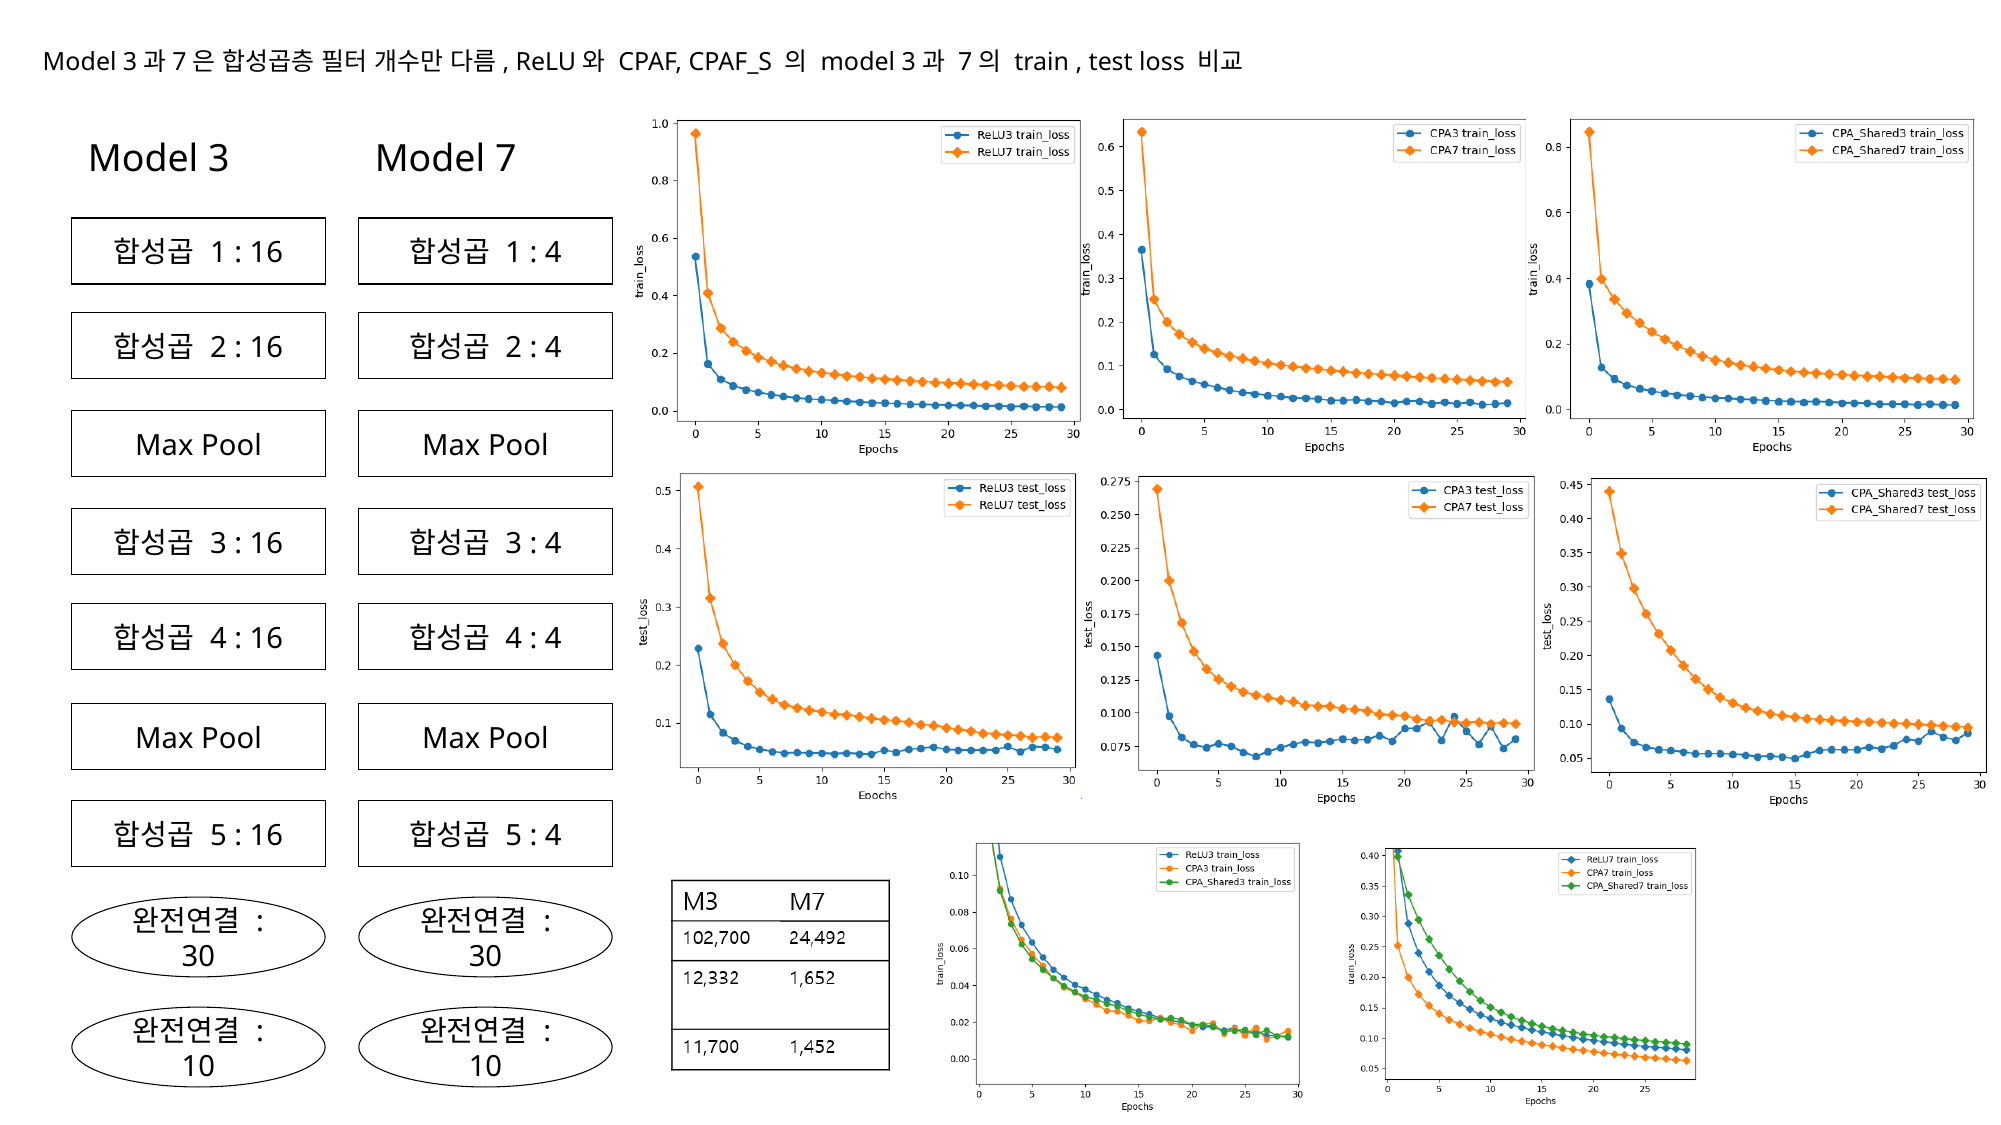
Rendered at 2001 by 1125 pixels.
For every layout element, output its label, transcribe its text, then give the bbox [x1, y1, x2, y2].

text_box 합성곱 1 : 16 [71, 217, 326, 285]
text_box 합성곱 2 : 4 [358, 312, 613, 380]
text_box 합성곱 5 : 16 [71, 800, 326, 868]
picture [1541, 474, 1991, 809]
text_box 완전연결 : 10 [357, 1006, 614, 1089]
text_box Max Pool [71, 703, 326, 771]
text_box 합성곱 4 : 4 [358, 602, 613, 670]
picture [671, 876, 892, 1075]
text_box Model 3 [73, 126, 245, 187]
text_box Max Pool [358, 703, 613, 771]
text_box 합성곱 4 : 16 [71, 602, 326, 670]
picture [1349, 846, 1701, 1107]
text_box Max Pool [71, 410, 326, 478]
text_box 합성곱 5 : 4 [358, 800, 613, 868]
text_box 합성곱 3 : 16 [71, 507, 326, 575]
text_box 합성곱 3 : 4 [358, 507, 613, 575]
text_box 합성곱 2 : 16 [71, 312, 326, 380]
picture [634, 115, 1978, 456]
text_box Max Pool [358, 410, 613, 478]
picture [633, 470, 1082, 799]
text_box 완전연결 : 30 [357, 896, 614, 978]
picture [1084, 474, 1538, 806]
text_box Model 7 [360, 126, 532, 187]
text_box 합성곱 1 : 4 [358, 217, 613, 285]
picture [935, 838, 1307, 1116]
text_box 완전연결 : 30 [70, 896, 327, 978]
text_box 완전연결 : 10 [70, 1006, 327, 1089]
text_box Model 3과7은 합성곱층 필터 개수만 다름, ReLU와 CPAF, CPAF_S 의 model 3과 7의 train , test loss 비교 [27, 37, 1259, 83]
